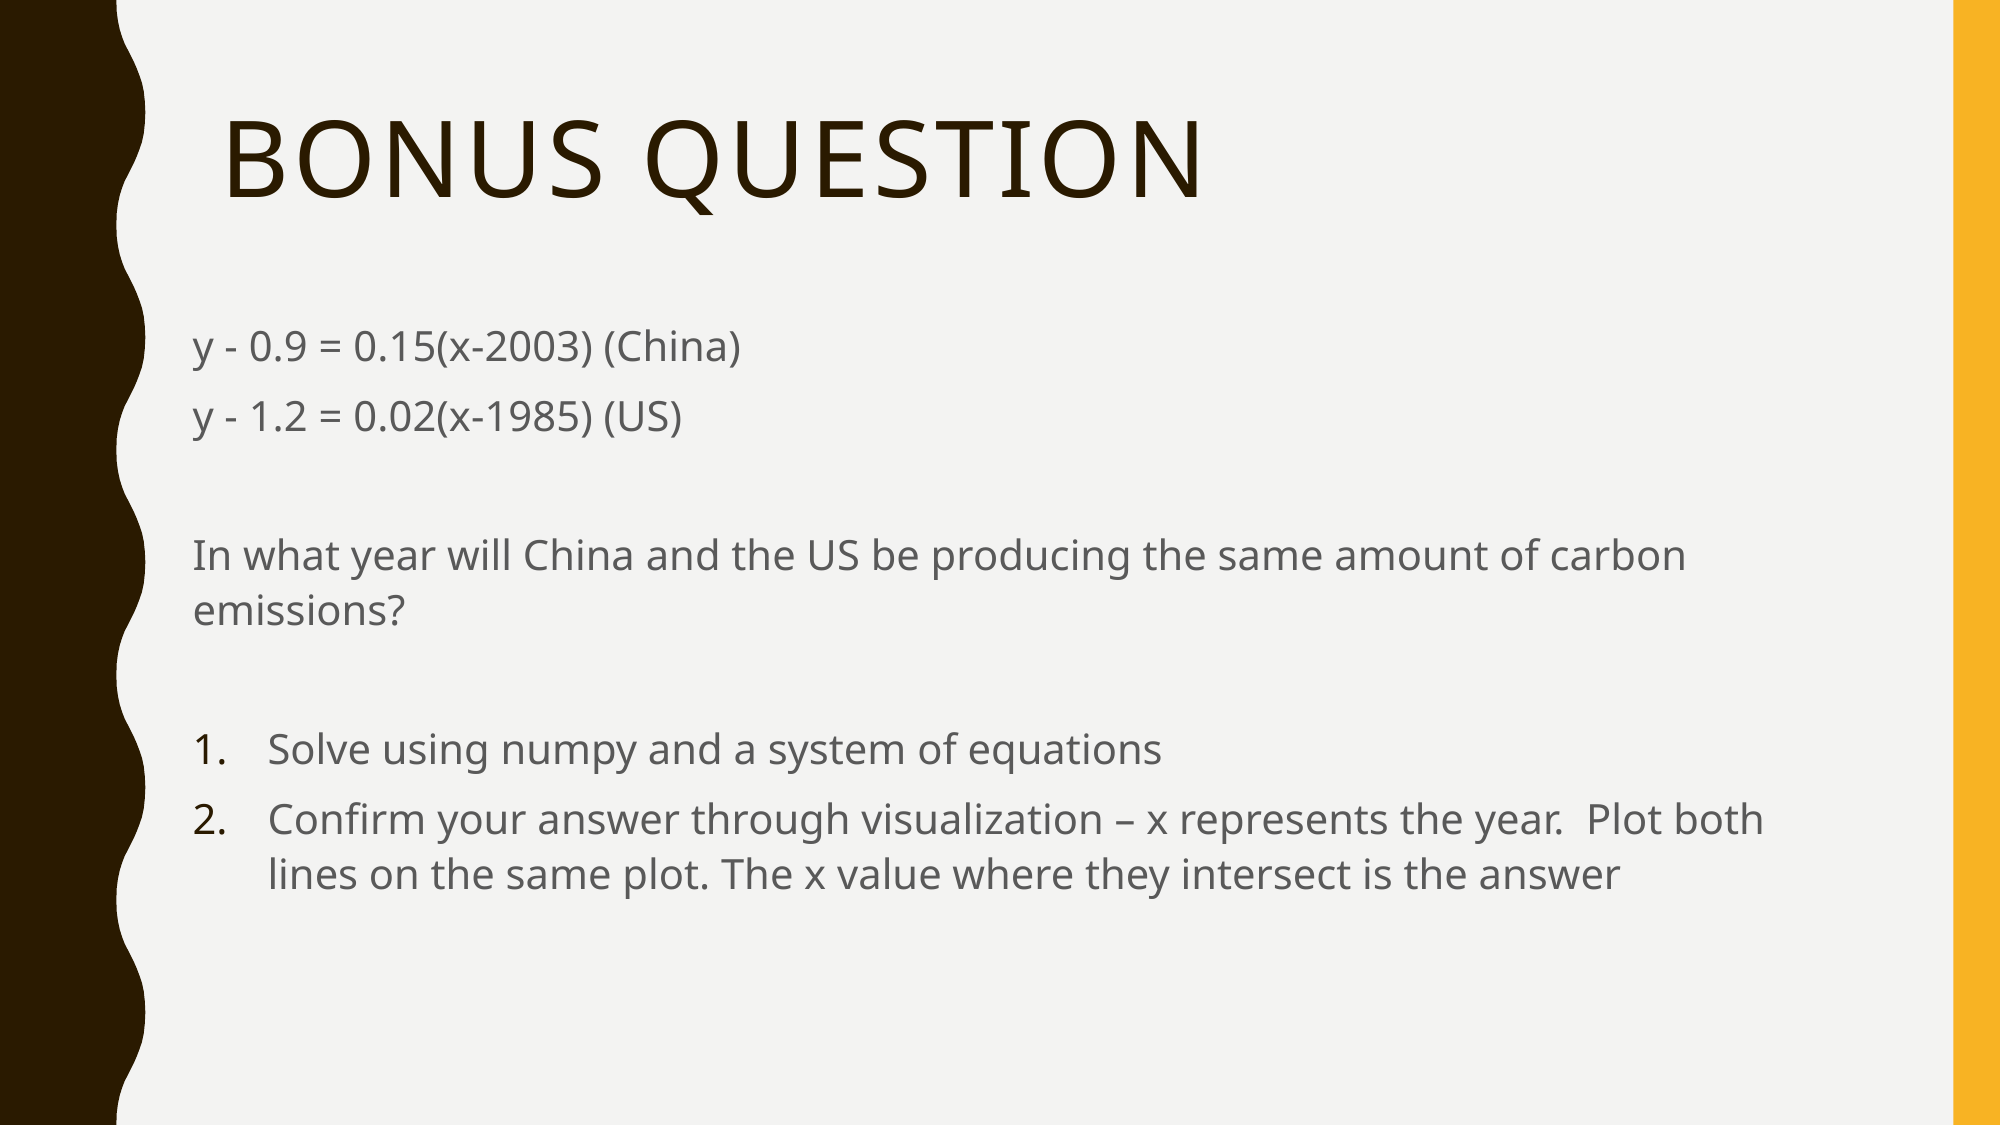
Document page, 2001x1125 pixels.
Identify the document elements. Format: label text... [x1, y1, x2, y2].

list y - 0.9 = 0.15(x-2003) (China) y - 1.2 = 0.02(x-1985) (US) In what year will China and the US be producing the same amount of carbon emissions? Solve using numpy and a system of equations Confirm your answer through visualization – x represents the year. Plot both lines on the same plot. The x value where they intersect is the answer [177, 307, 1875, 1069]
title Bonus Question [205, 98, 1875, 307]
